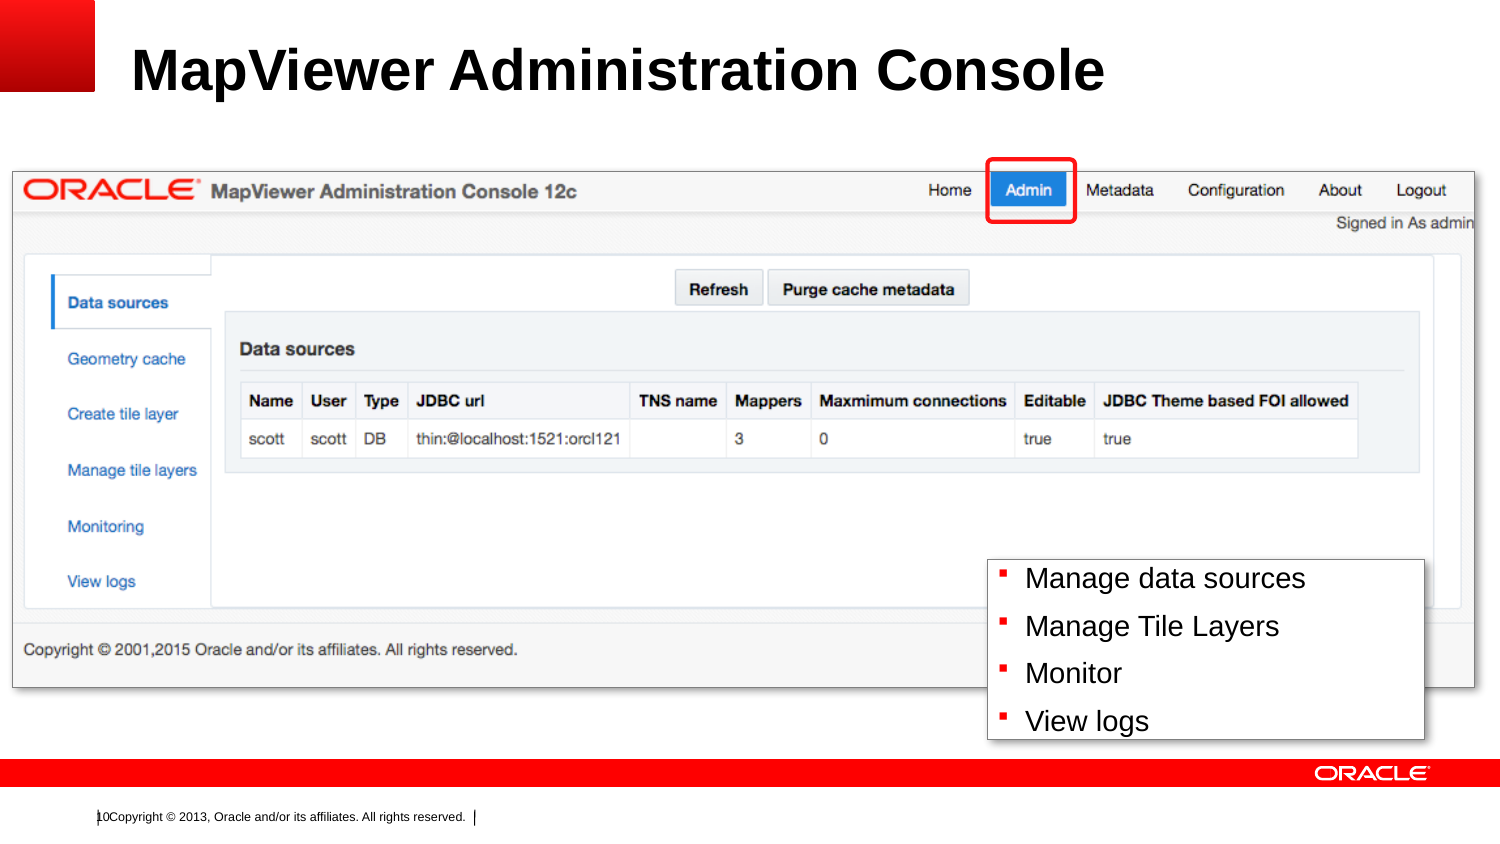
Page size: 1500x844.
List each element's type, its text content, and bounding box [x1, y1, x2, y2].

text_box [985, 157, 1078, 170]
list Manage data sources Manage Tile Layers Monitor View logs [987, 696, 1425, 740]
picture [0, 759, 1500, 787]
picture [12, 171, 1476, 688]
title MapViewer Administration Console [131, 40, 1482, 107]
